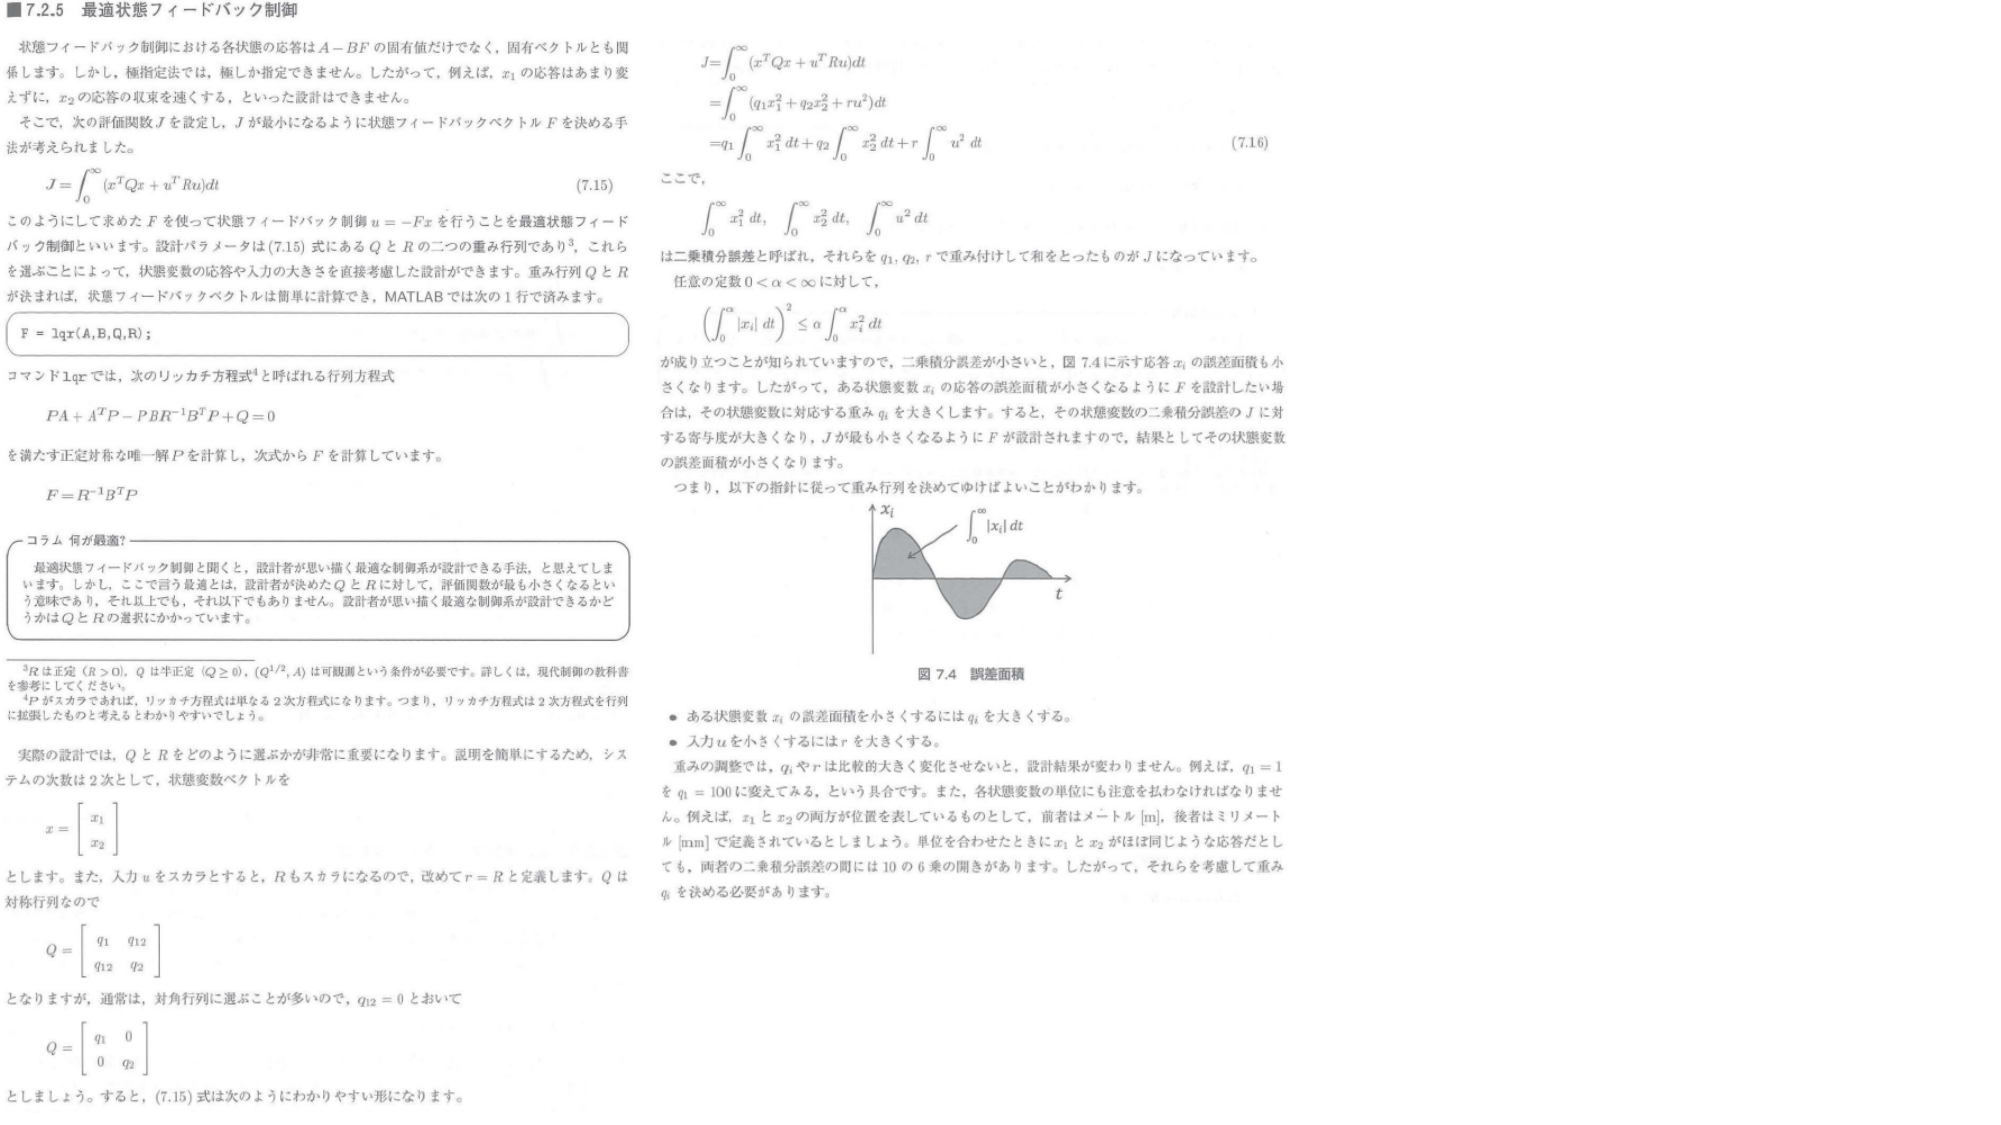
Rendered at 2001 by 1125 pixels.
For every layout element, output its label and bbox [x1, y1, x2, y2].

picture [654, 501, 1289, 903]
picture [0, 741, 635, 1113]
picture [0, 0, 635, 723]
picture [654, 39, 1289, 500]
